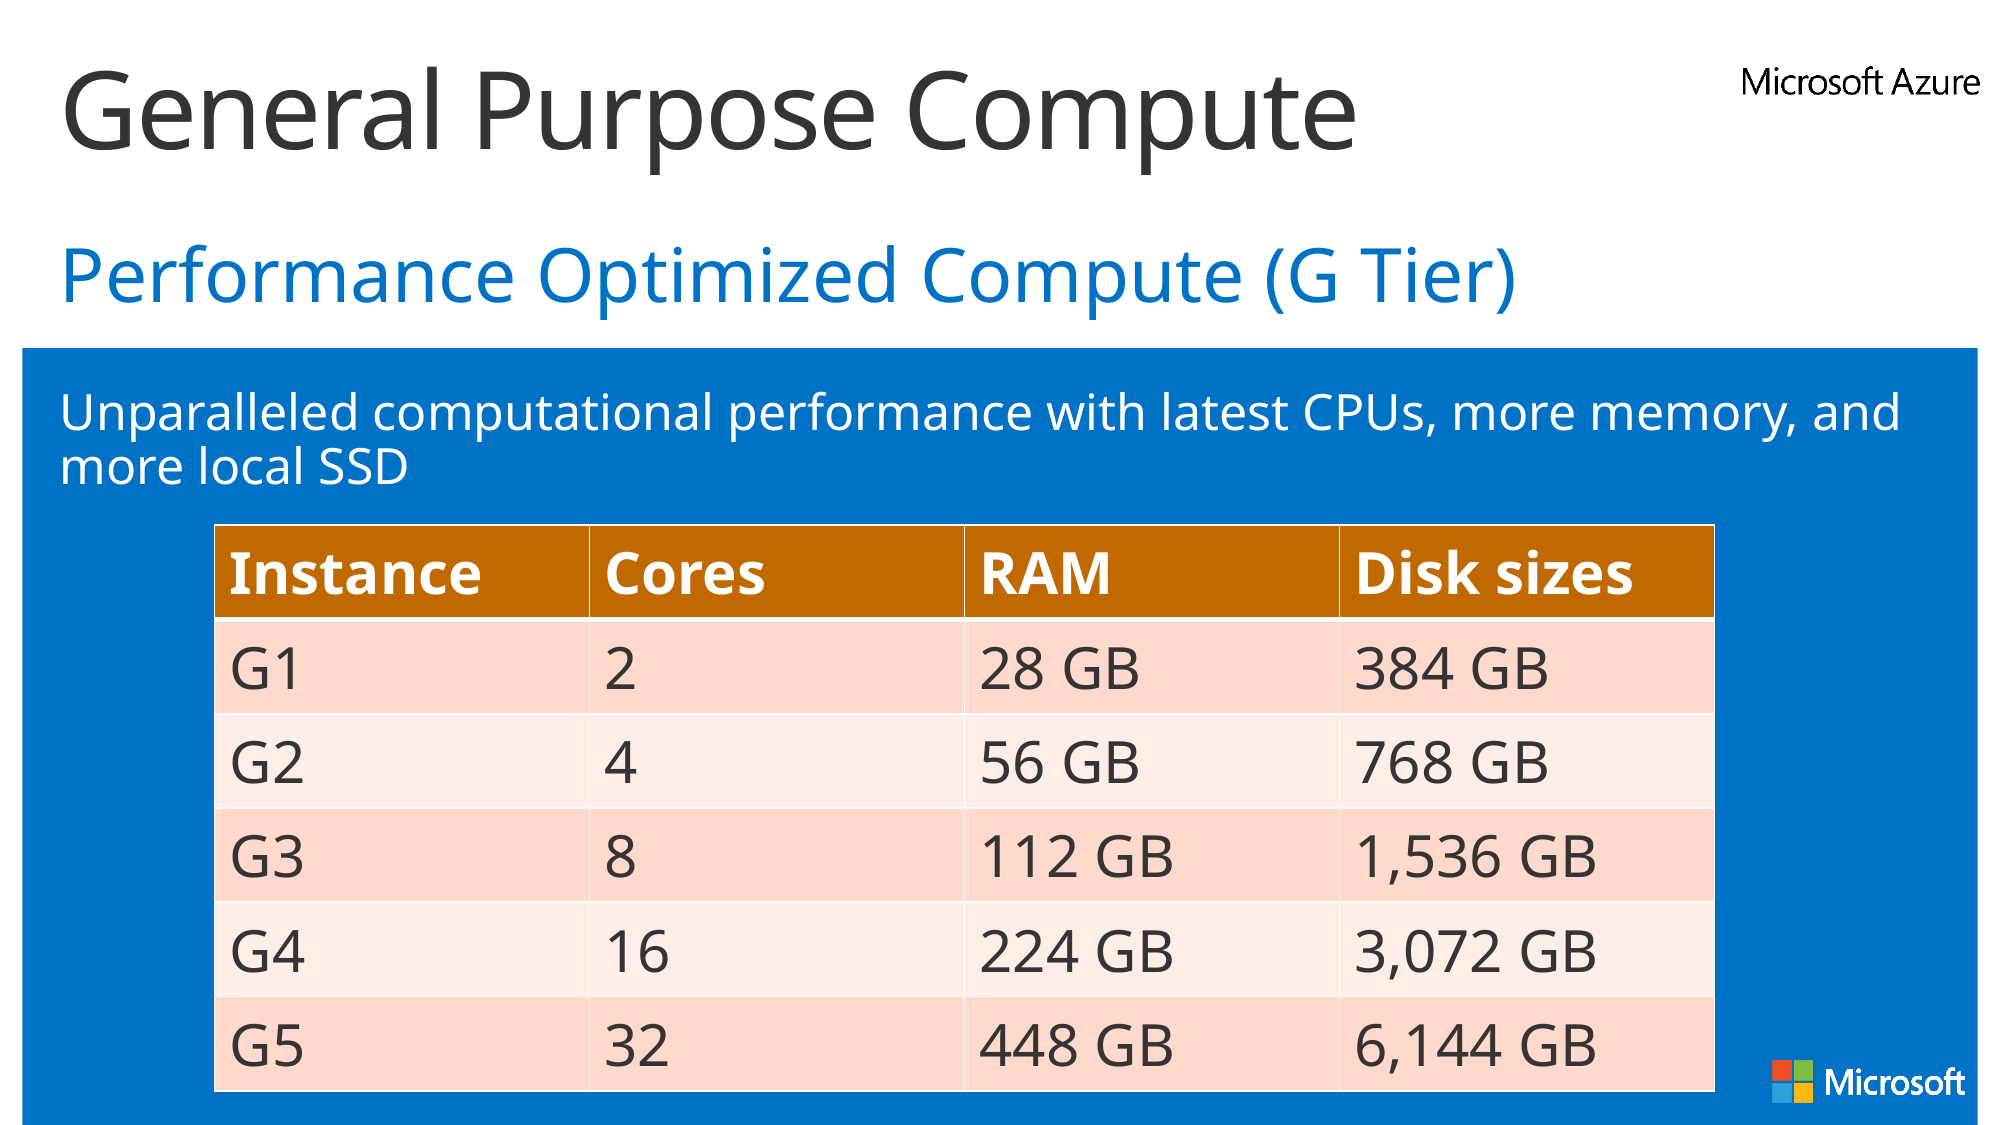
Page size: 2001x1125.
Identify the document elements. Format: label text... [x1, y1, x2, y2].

table_cell G1 [215, 622, 589, 713]
table_cell 32 [590, 997, 964, 1090]
table_header RAM [965, 526, 1339, 617]
table_cell 8 [590, 809, 964, 901]
table_cell 384 GB [1340, 622, 1714, 713]
picture [1724, 49, 1998, 113]
table_header Disk sizes [1340, 526, 1714, 617]
table_cell 112 GB [965, 809, 1339, 901]
table_cell 768 GB [1340, 715, 1714, 807]
table_cell 28 GB [965, 622, 1339, 713]
table_cell 1,536 GB [1340, 809, 1714, 901]
table_cell 448 GB [965, 997, 1339, 1090]
table_cell 16 [590, 903, 964, 996]
table_cell 6,144 GB [1340, 997, 1714, 1090]
table_cell G3 [215, 809, 589, 901]
table_cell 224 GB [965, 903, 1339, 996]
table_header Instance [215, 526, 589, 617]
table_header Cores [590, 526, 964, 617]
table_cell 3,072 GB [1340, 903, 1714, 996]
list Performance Optimized Compute (G Tier) [45, 230, 1666, 336]
title General Purpose Compute [45, 48, 1665, 200]
table_cell G5 [215, 997, 589, 1090]
list Unparalleled computational performance with latest CPUs, more memory, and more local SSD [45, 380, 1951, 1050]
table_cell G2 [215, 715, 589, 807]
table_cell 4 [590, 715, 964, 807]
picture [1772, 1060, 1965, 1103]
table_cell 2 [590, 622, 964, 713]
table_cell 56 GB [965, 715, 1339, 807]
table_cell G4 [215, 903, 589, 996]
